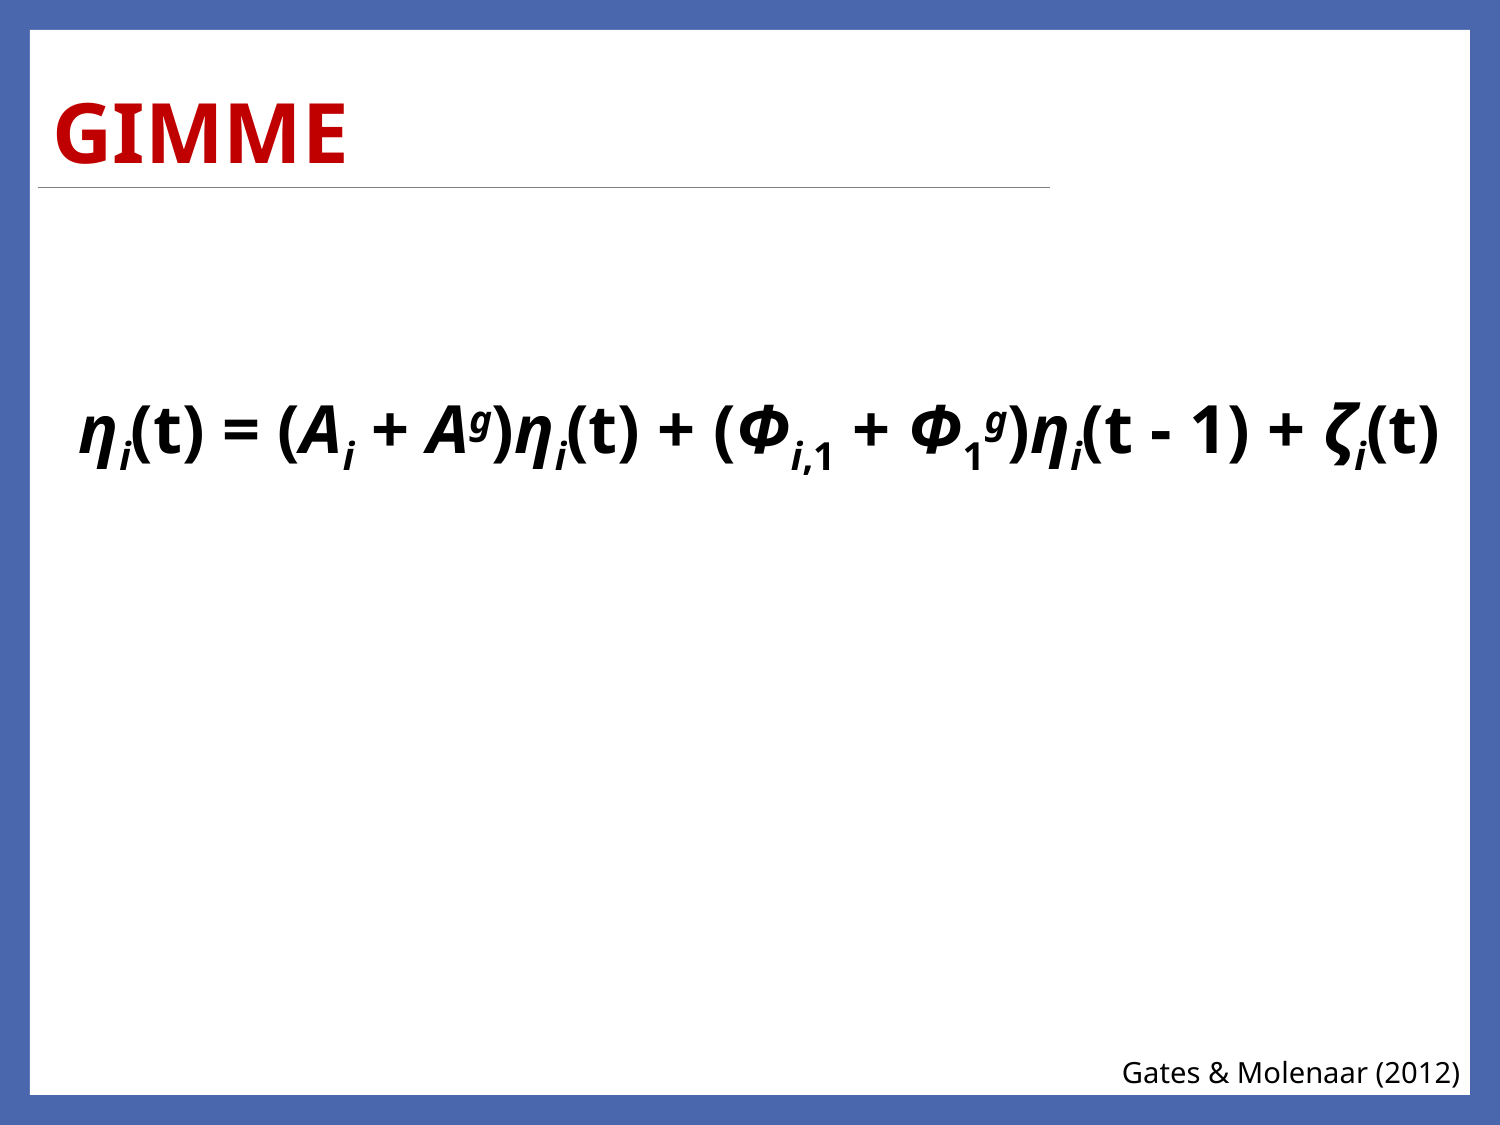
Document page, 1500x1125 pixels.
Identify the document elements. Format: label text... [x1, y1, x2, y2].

title GIMME [37, 24, 1461, 248]
text_box ηi(t) = (Ai + Ag)ηi(t) + (Φi,1 + Φ1g)ηi(t - 1) + ζi(t) [24, 299, 1475, 486]
text_box Gates & Molenaar (2012) [525, 1012, 1475, 1098]
